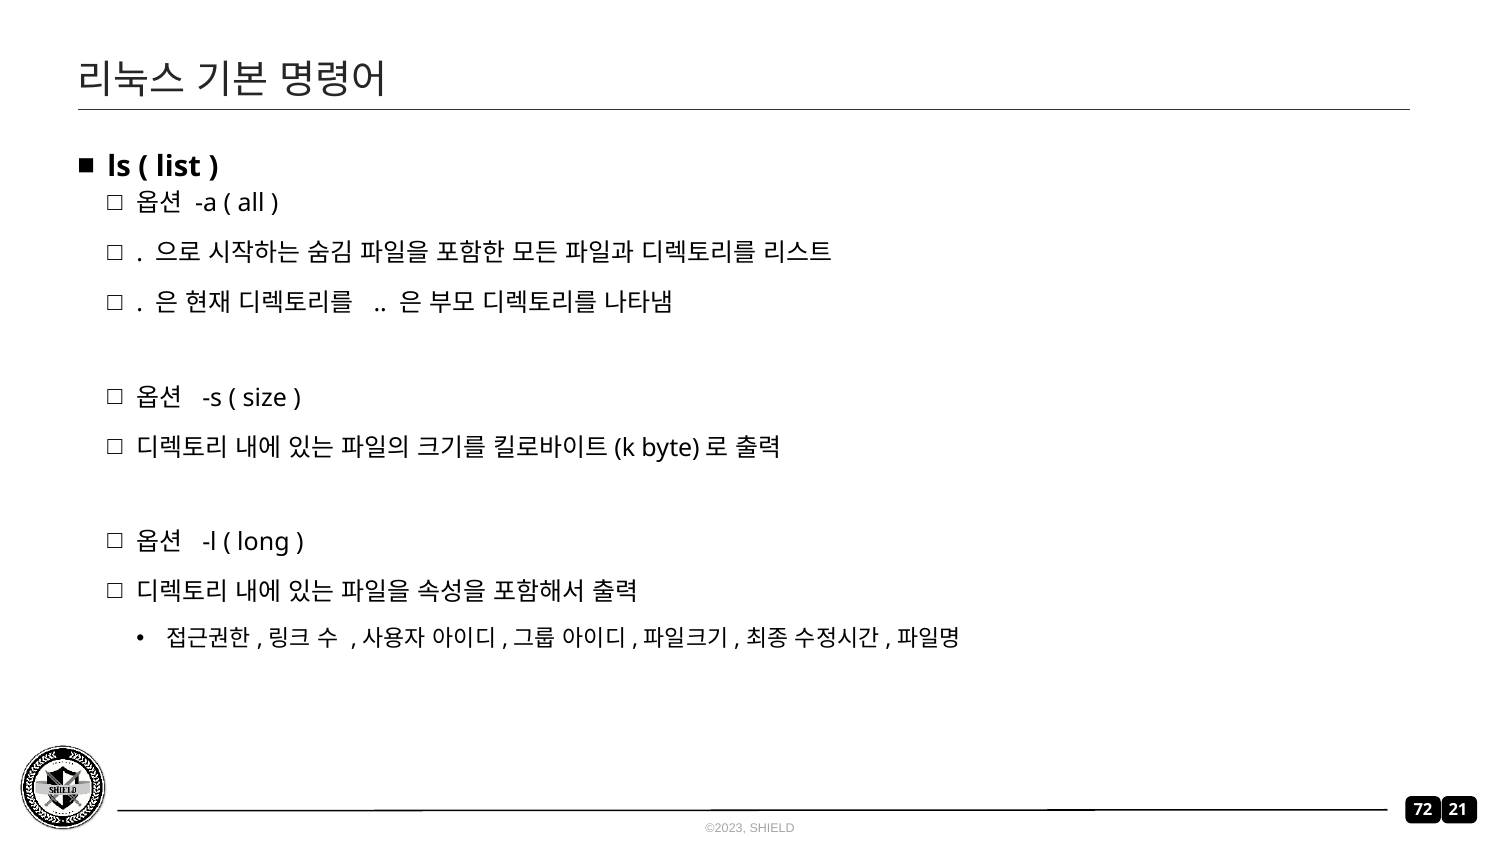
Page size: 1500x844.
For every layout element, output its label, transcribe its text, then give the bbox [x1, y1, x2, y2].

title 리눅스 기본 명령어 [62, 46, 1438, 110]
picture [18, 743, 107, 831]
list ls ( list ) 옵션 -a ( all ) . 으로 시작하는 숨김 파일을 포함한 모든 파일과 디렉토리를 리스트 . 은 현재 디렉토리를 .. 은 부모 디렉토리를 나타냄 옵션 -s ( size ) 디렉토리 내에 있는 파일의 크기를 킬로바이트(k byte)로 출력 옵션 -l ( long ) 디렉토리 내에 있는 파일을 속성을 포함해서 출력 접근권한,링크 수 ,사용자 아이디,그룹 아이디,파일크기,최종 수정시간,파일명 [62, 121, 1438, 760]
